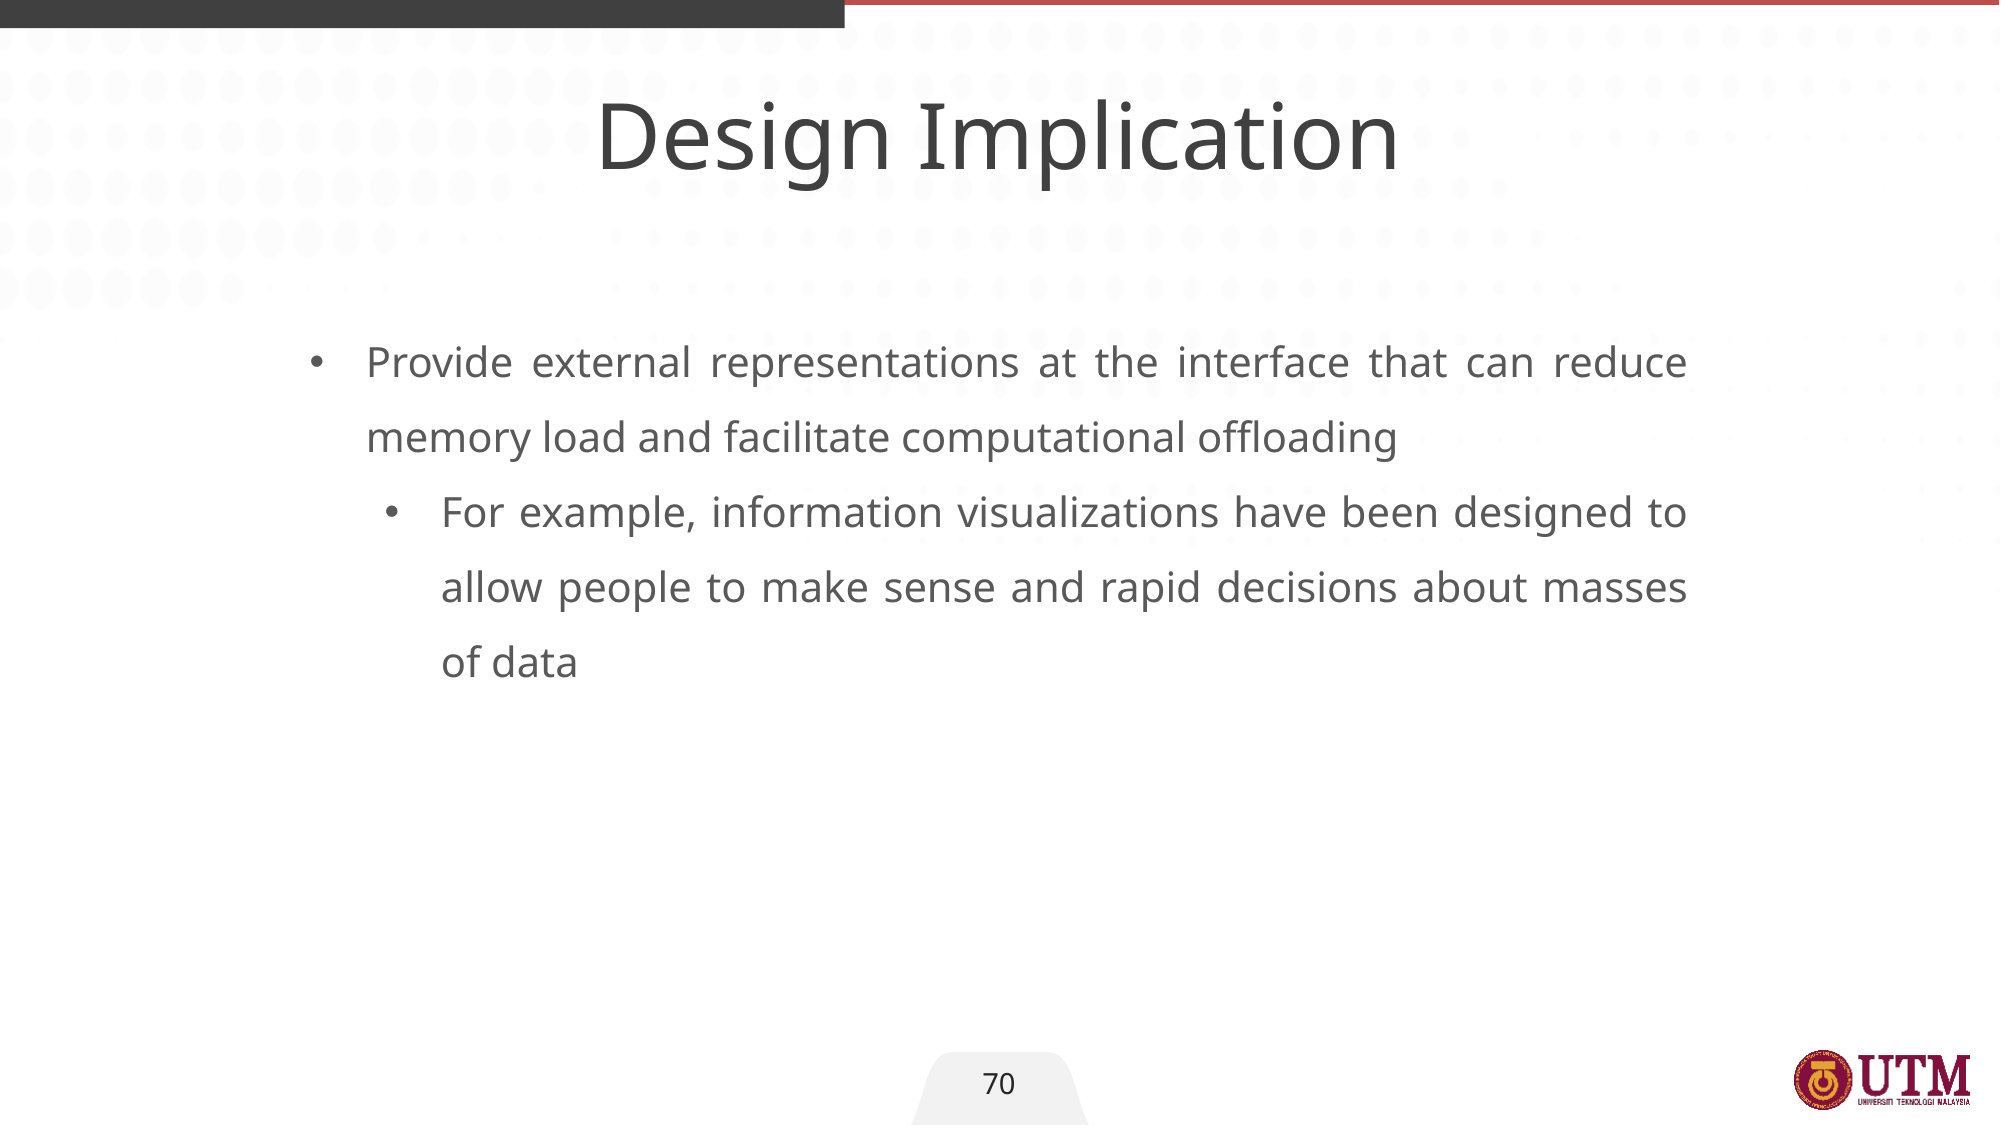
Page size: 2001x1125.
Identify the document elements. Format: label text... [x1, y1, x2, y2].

text_box Design Implication [91, 70, 1907, 196]
slide_number 70 [774, 1055, 1225, 1116]
picture [0, 0, 2001, 645]
text_box Provide external representations at the interface that can reduce memory load and facilitate computational offloading For example, information visualizations have been designed to allow people to make sense and rapid decisions about masses of data [294, 303, 1704, 769]
picture [1794, 1050, 1970, 1110]
